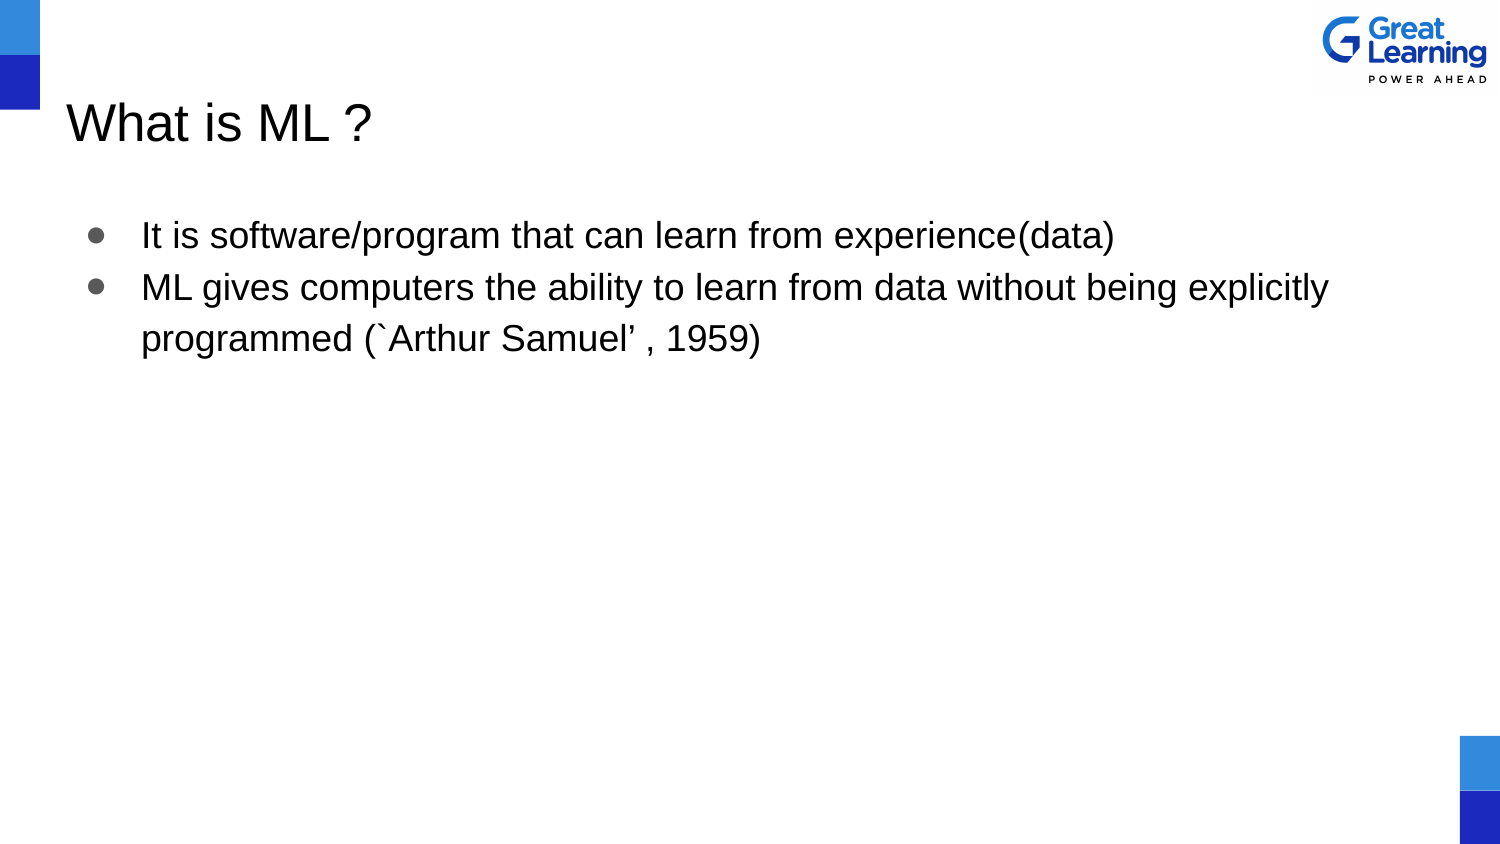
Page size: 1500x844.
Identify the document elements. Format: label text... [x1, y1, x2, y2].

picture [1311, 0, 1499, 98]
list It is software/program that can learn from experience(data) ML gives computers the ability to learn from data without being explicitly programmed (`Arthur Samuel’ , 1959) [51, 189, 1449, 750]
title What is ML ? [51, 72, 1449, 167]
